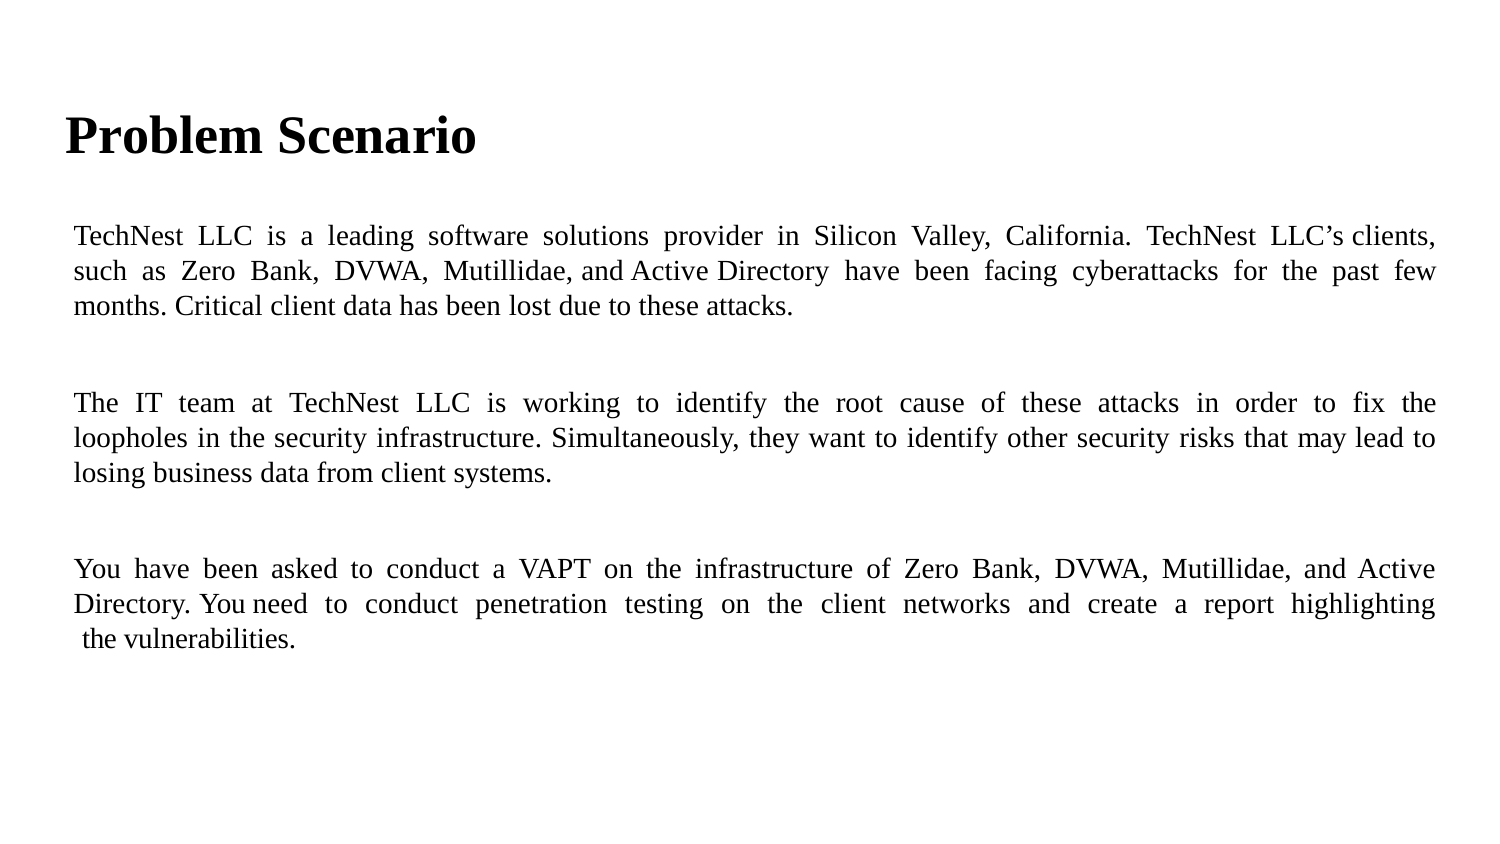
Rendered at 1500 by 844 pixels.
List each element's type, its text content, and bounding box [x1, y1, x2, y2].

title Problem Scenario [46, 32, 1340, 176]
text_box TechNest LLC is a leading software solutions provider in Silicon Valley, California. TechNest LLC’s clients, such as Zero Bank, DVWA, Mutillidae, and Active Directory have been facing cyberattacks for the past few months. Critical client data has been lost due to these attacks. The IT team at TechNest LLC is working to identify the root cause of these attacks in order to fix the loopholes in the security infrastructure. Simultaneously, they want to identify other security risks that may lead to losing business data from client systems. You have been asked to conduct a VAPT on the infrastructure of Zero Bank, DVWA, Mutillidae, and Active Directory. You need to conduct penetration testing on the client networks and create a report highlighting the vulnerabilities. [71, 140, 1437, 655]
